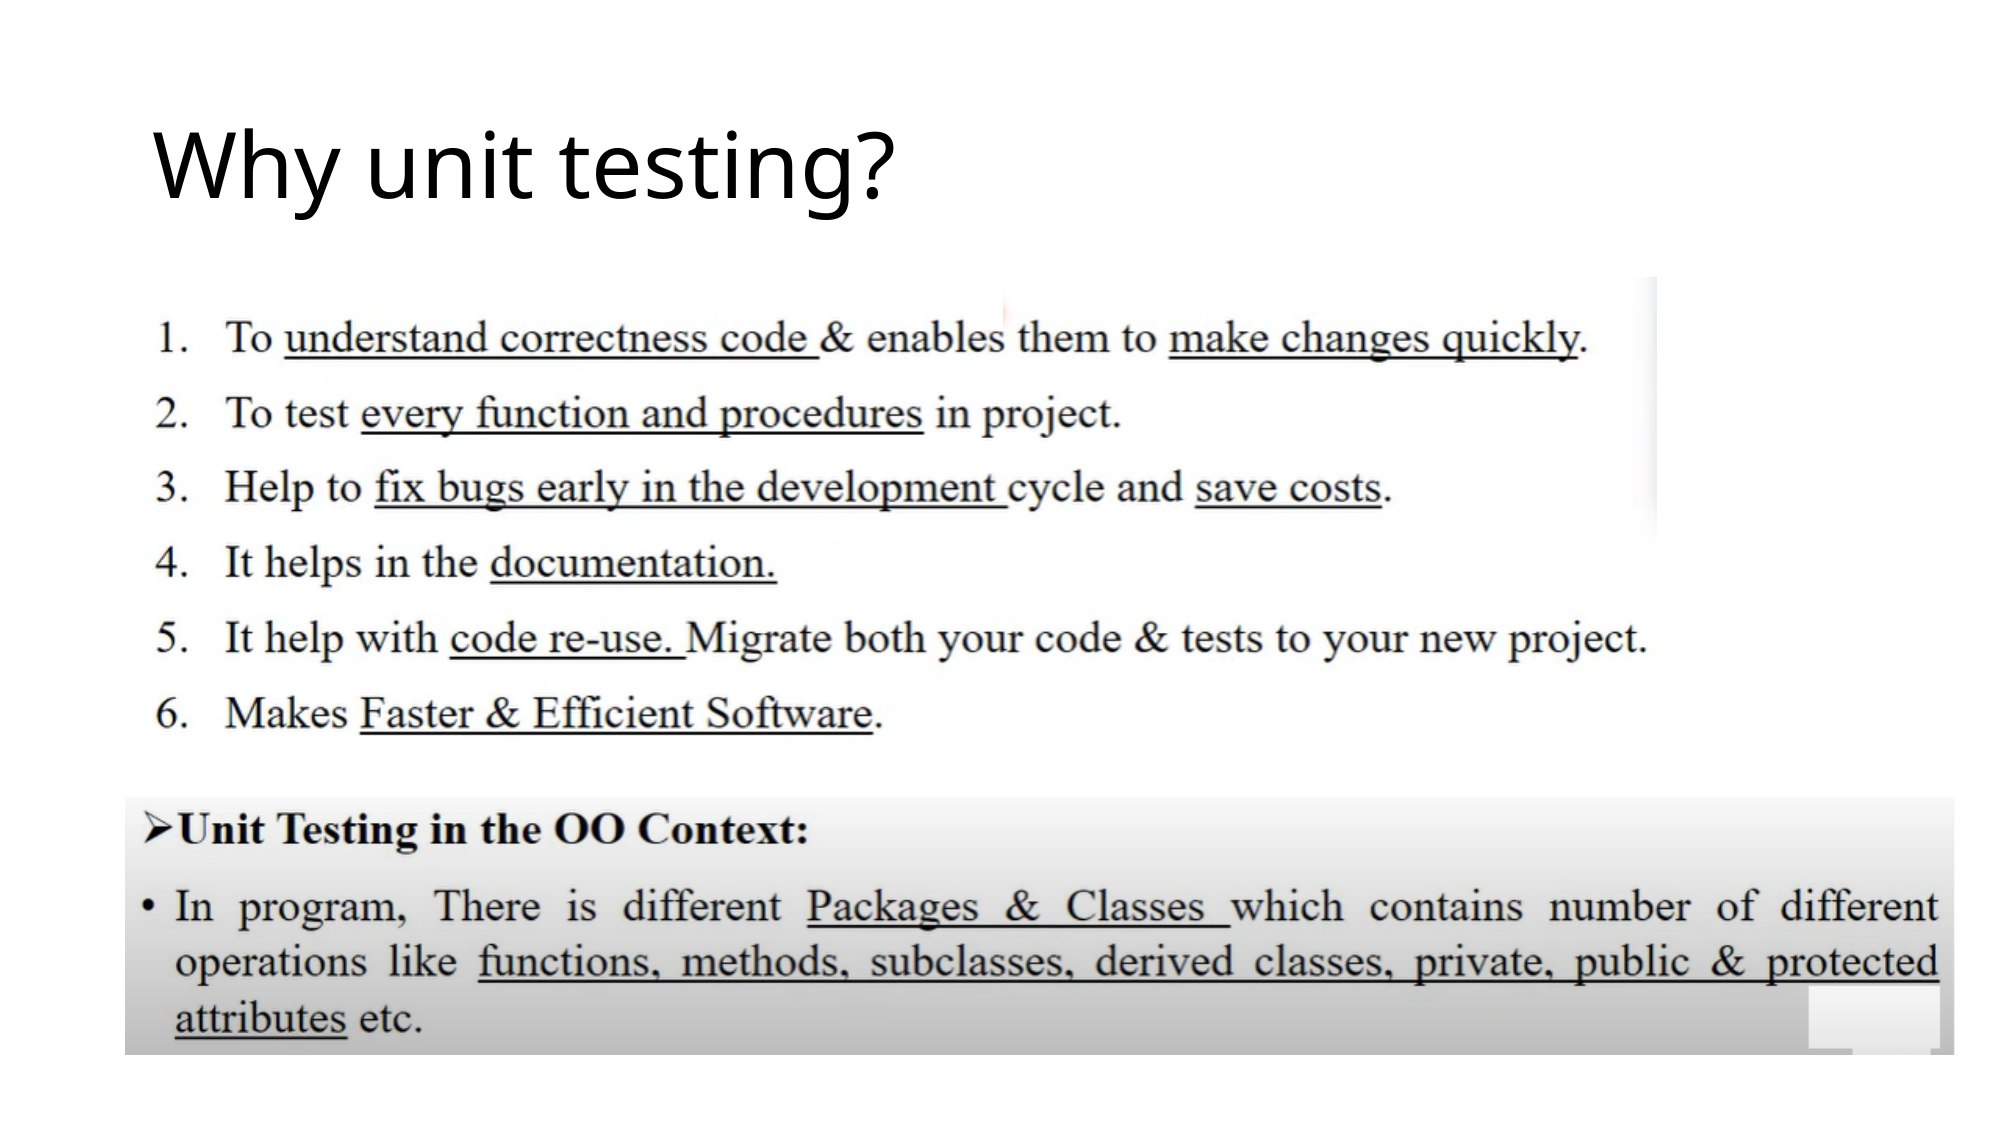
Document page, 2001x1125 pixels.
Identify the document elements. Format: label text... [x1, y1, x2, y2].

picture [125, 797, 1956, 1055]
title Why unit testing? [137, 59, 1863, 278]
picture [137, 277, 1657, 793]
